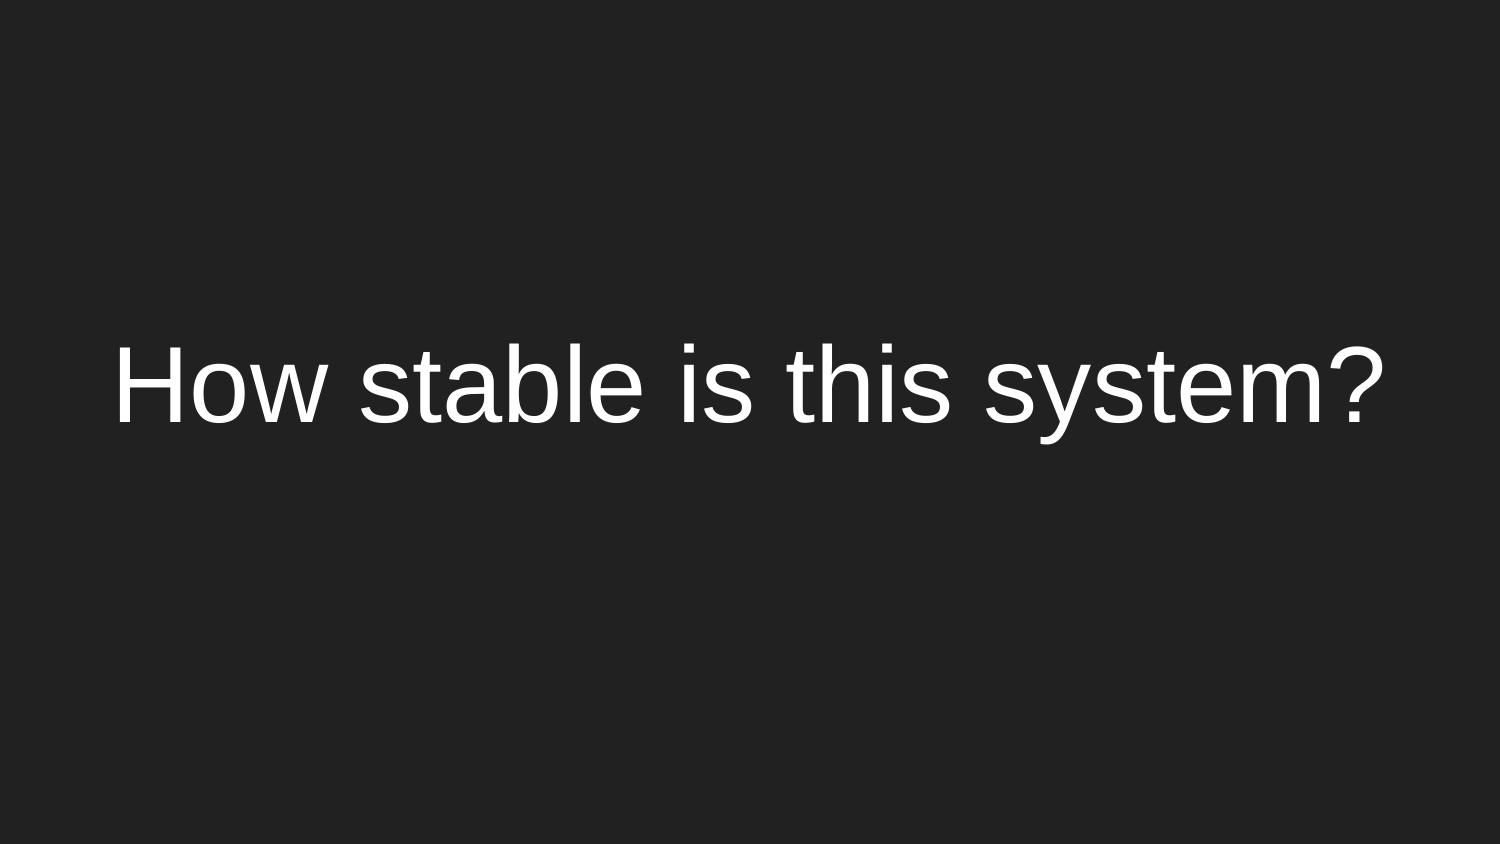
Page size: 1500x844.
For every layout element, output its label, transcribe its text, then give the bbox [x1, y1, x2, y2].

title How stable is this system? [51, 270, 1449, 459]
